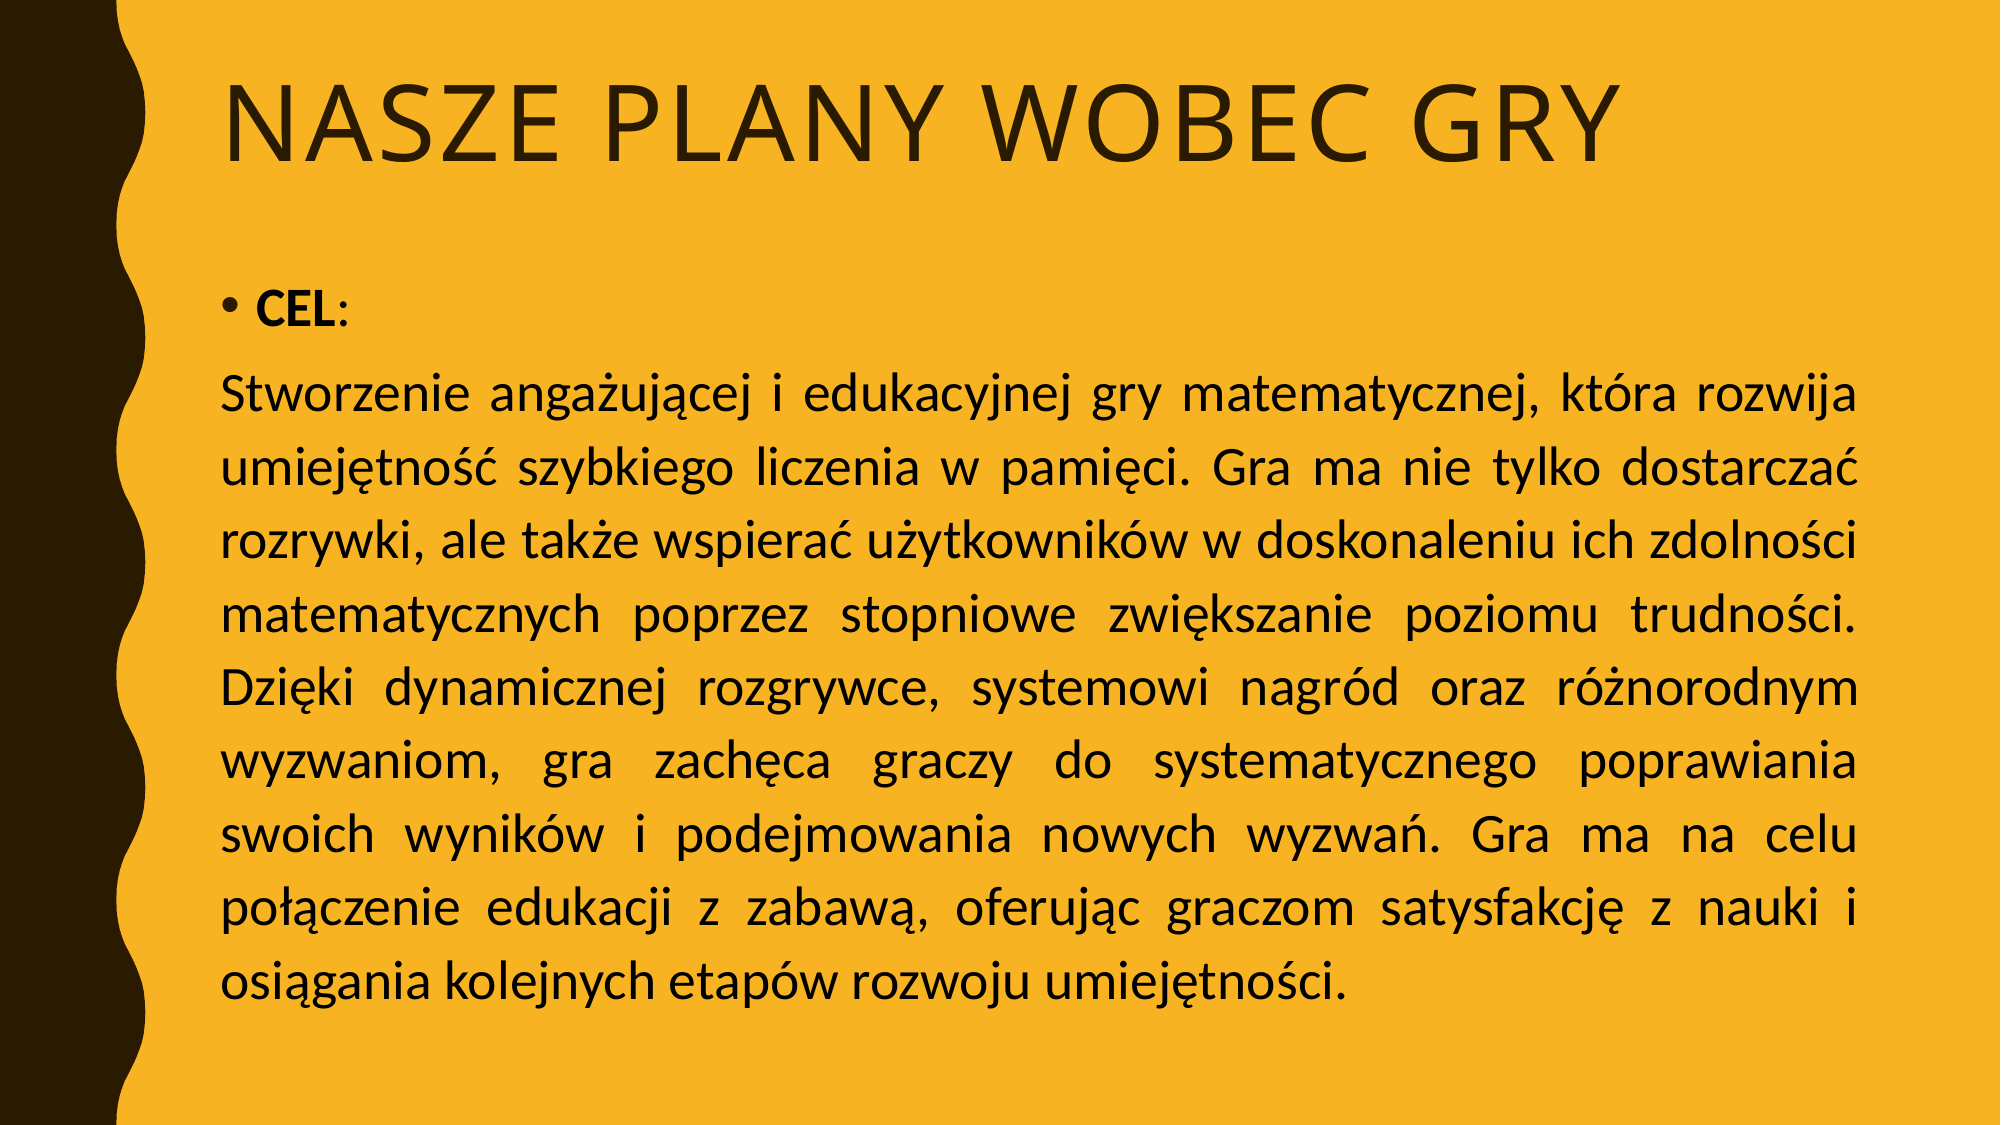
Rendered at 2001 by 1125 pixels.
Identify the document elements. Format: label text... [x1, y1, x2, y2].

title NASZE PLANY WOBEC GRY [205, 62, 1875, 256]
list CEL: Stworzenie angażującej i edukacyjnej gry matematycznej, która rozwija umiejętność szybkiego liczenia w pamięci. Gra ma nie tylko dostarczać rozrywki, ale także wspierać użytkowników w doskonaleniu ich zdolności matematycznych poprzez stopniowe zwiększanie poziomu trudności. Dzięki dynamicznej rozgrywce, systemowi nagród oraz różnorodnym wyzwaniom, gra zachęca graczy do systematycznego poprawiania swoich wyników i podejmowania nowych wyzwań. Gra ma na celu połączenie edukacji z zabawą, oferując graczom satysfakcję z nauki i osiągania kolejnych etapów rozwoju umiejętności. [205, 256, 1875, 1020]
